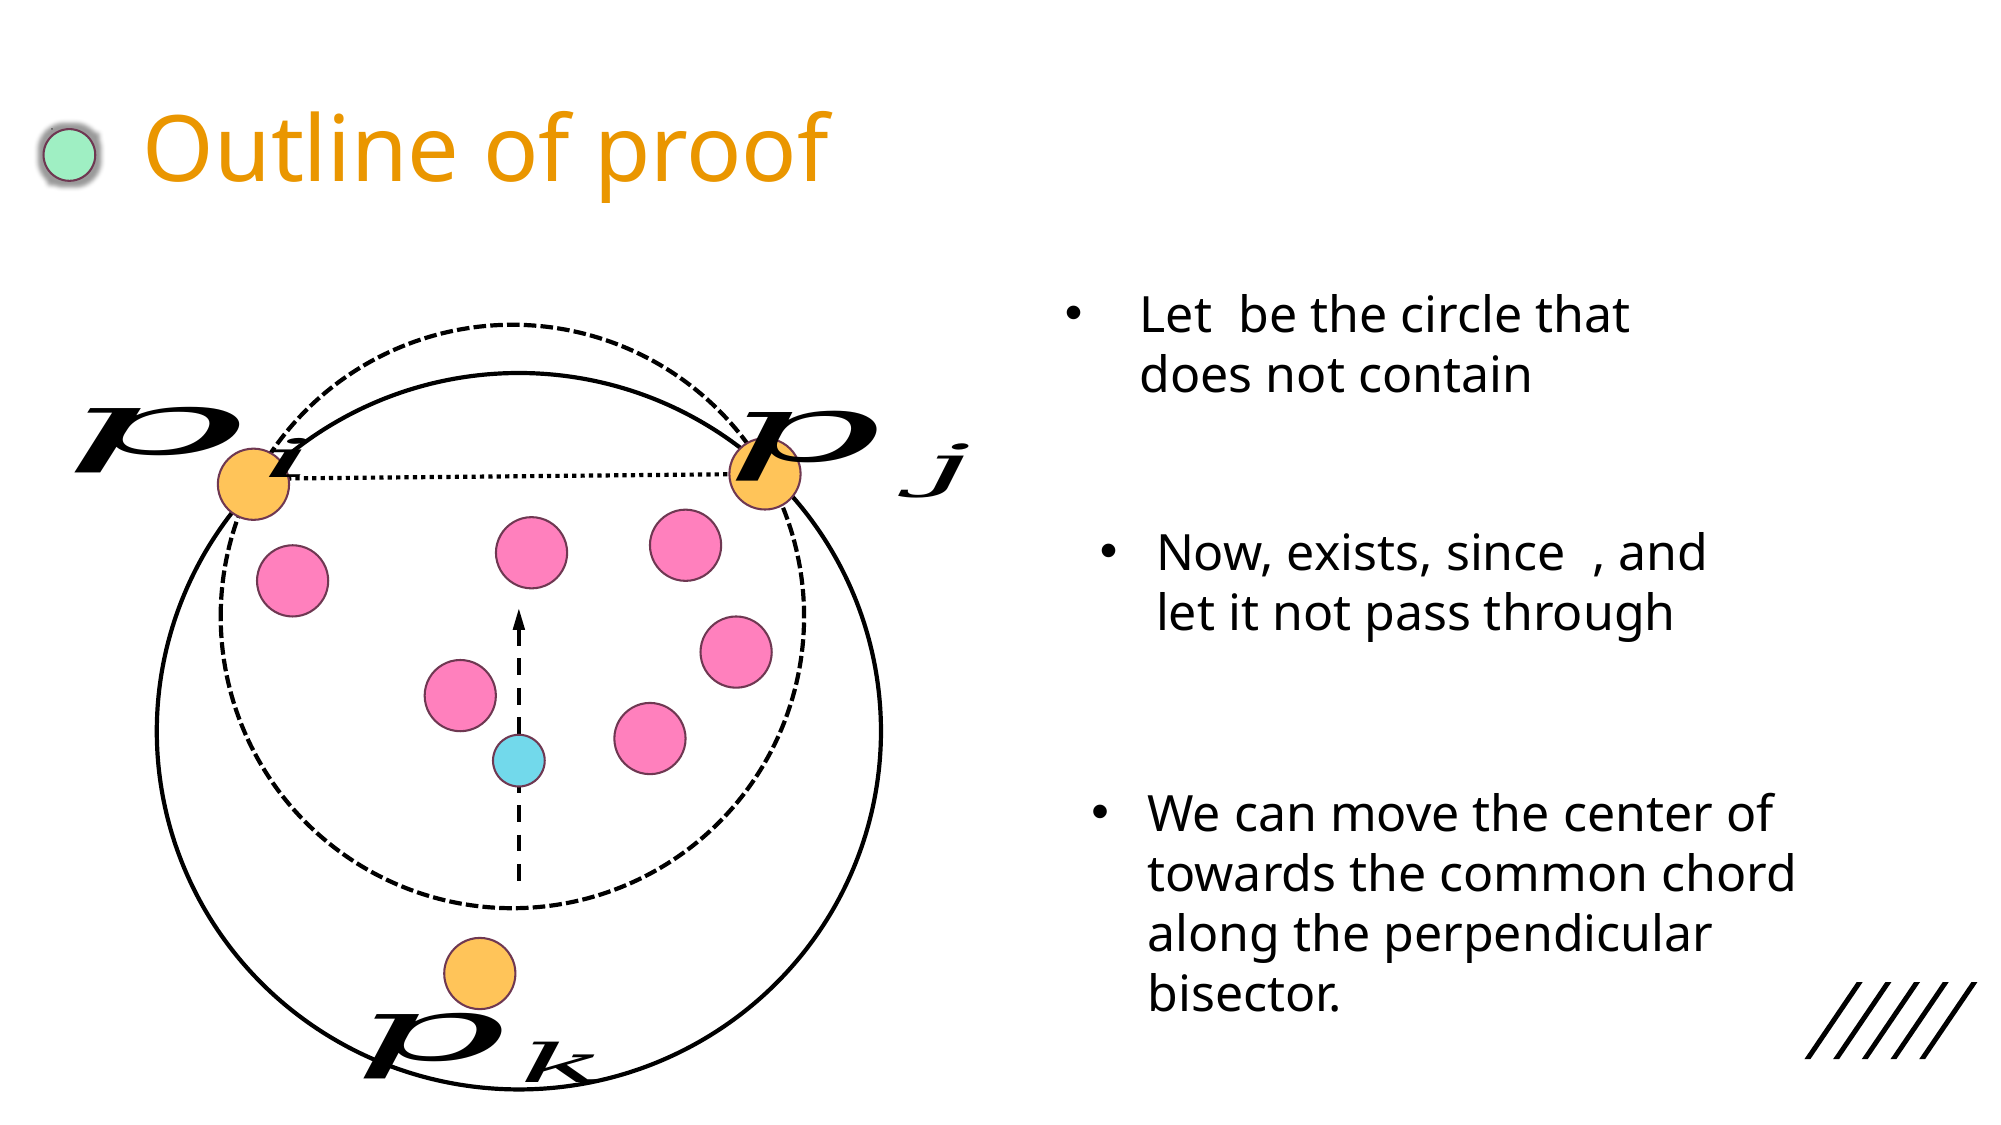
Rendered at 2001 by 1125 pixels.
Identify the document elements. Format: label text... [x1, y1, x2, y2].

text_box [42, 128, 97, 182]
text_box [255, 544, 330, 618]
text_box [216, 447, 291, 521]
text_box [219, 479, 806, 910]
text_box [648, 508, 723, 582]
text_box [728, 438, 757, 473]
title Outline of proof [127, 43, 1853, 261]
text_box [728, 453, 802, 511]
text_box [777, 439, 798, 457]
text_box [494, 516, 569, 590]
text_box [253, 473, 765, 479]
text_box [155, 497, 883, 1091]
text_box [699, 615, 773, 689]
text_box [423, 658, 497, 733]
text_box [443, 936, 517, 1011]
text_box [613, 701, 687, 776]
text_box [272, 323, 747, 473]
